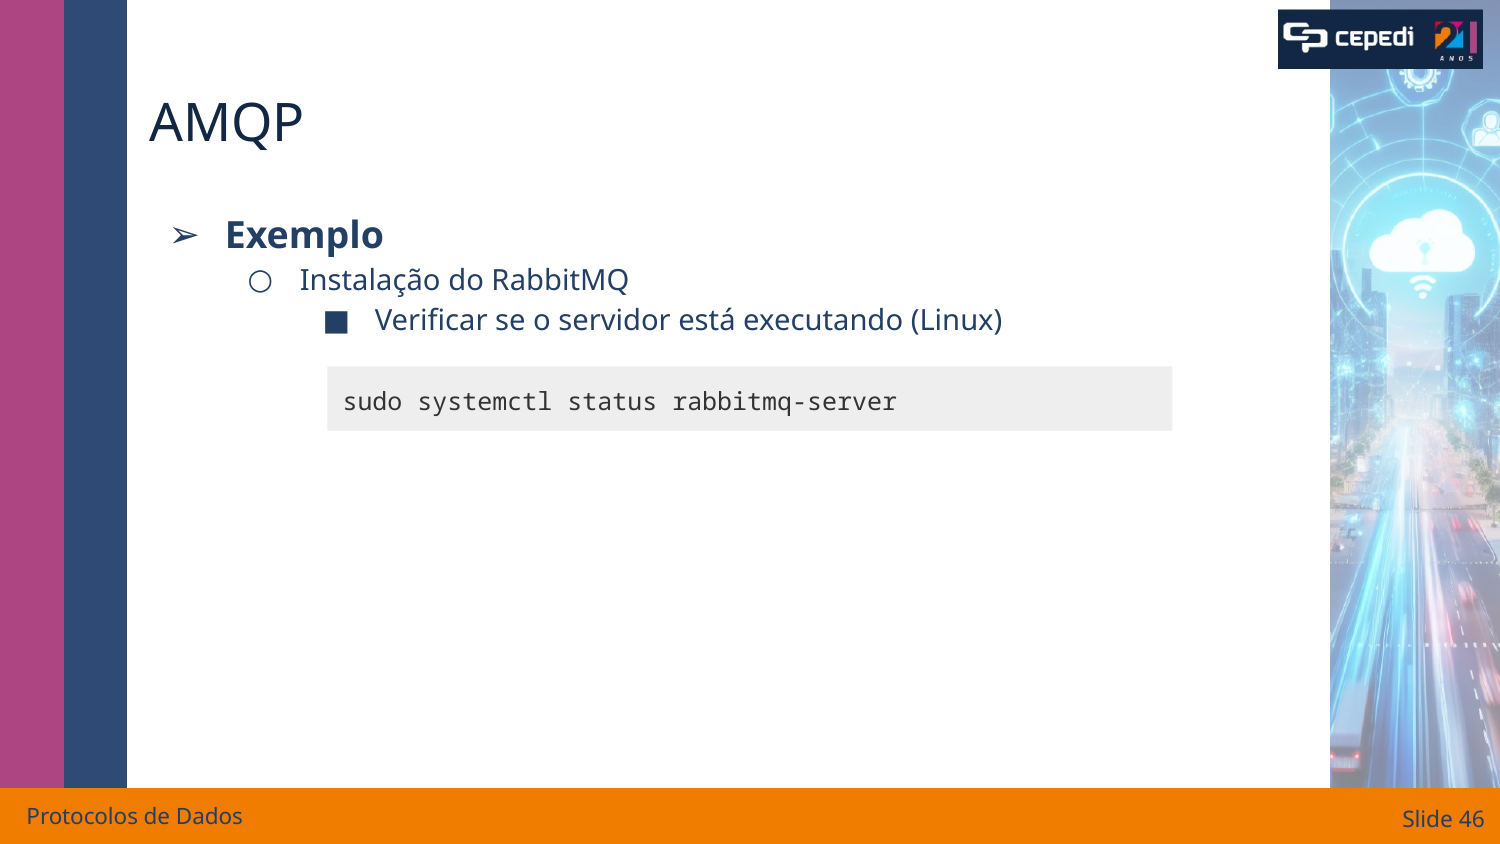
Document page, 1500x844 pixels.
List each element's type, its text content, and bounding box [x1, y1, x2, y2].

picture [0, 0, 1500, 844]
list Exemplo Instalação do RabbitMQ Verificar se o servidor está executando (Linux) [134, 189, 1339, 750]
slide_number Slide ‹#› [1277, 789, 1500, 844]
title AMQP [134, 72, 1339, 167]
text_box sudo systemctl status rabbitmq-server [327, 366, 1173, 431]
subtitle Protocolos de Dados [11, 782, 677, 844]
